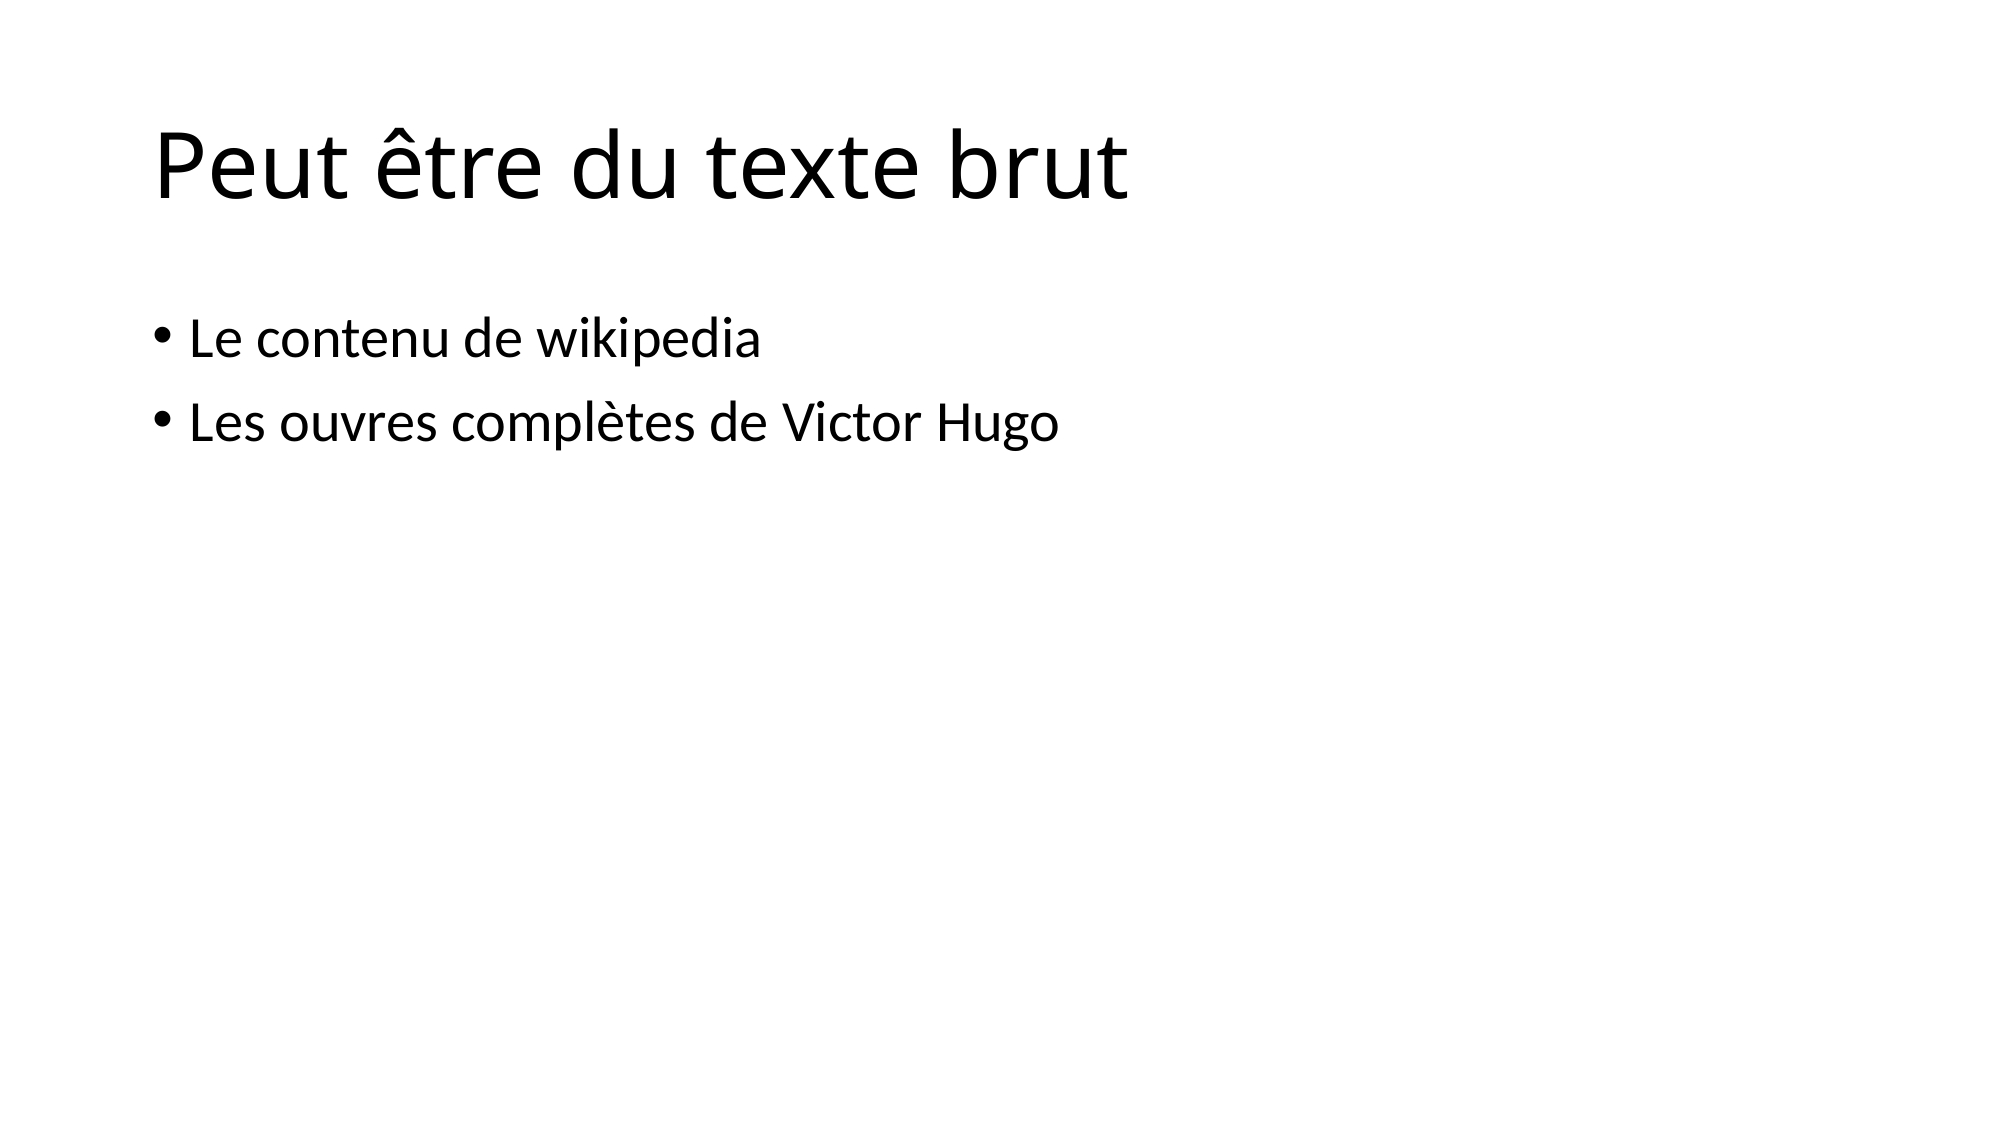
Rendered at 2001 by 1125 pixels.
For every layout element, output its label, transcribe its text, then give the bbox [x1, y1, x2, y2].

list Le contenu de wikipedia Les ouvres complètes de Victor Hugo [137, 299, 1863, 1014]
title Peut être du texte brut [137, 59, 1863, 278]
